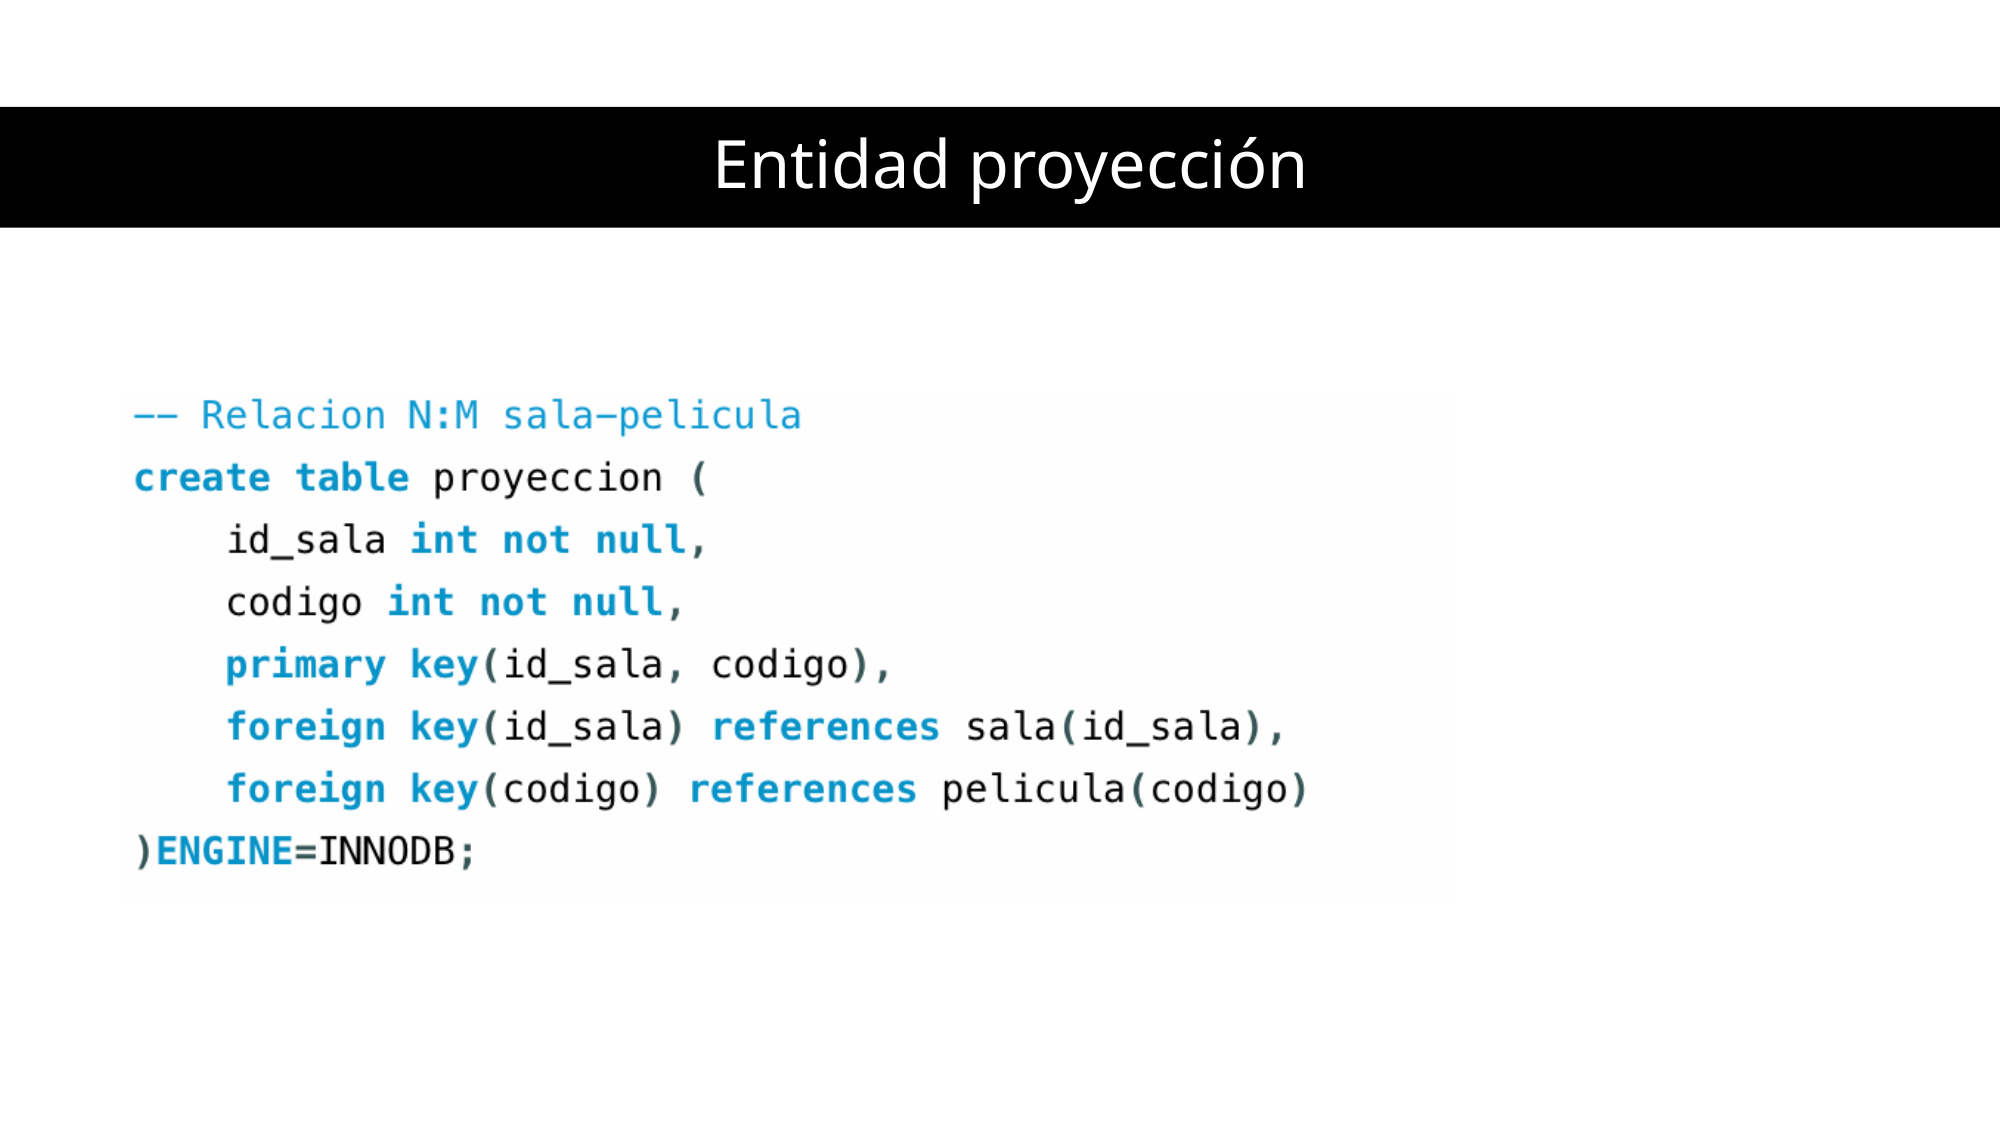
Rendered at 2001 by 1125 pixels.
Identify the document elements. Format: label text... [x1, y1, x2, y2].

text_box Entidad proyección [91, 105, 1931, 228]
text_box [0, 106, 2000, 229]
picture [121, 393, 1453, 903]
